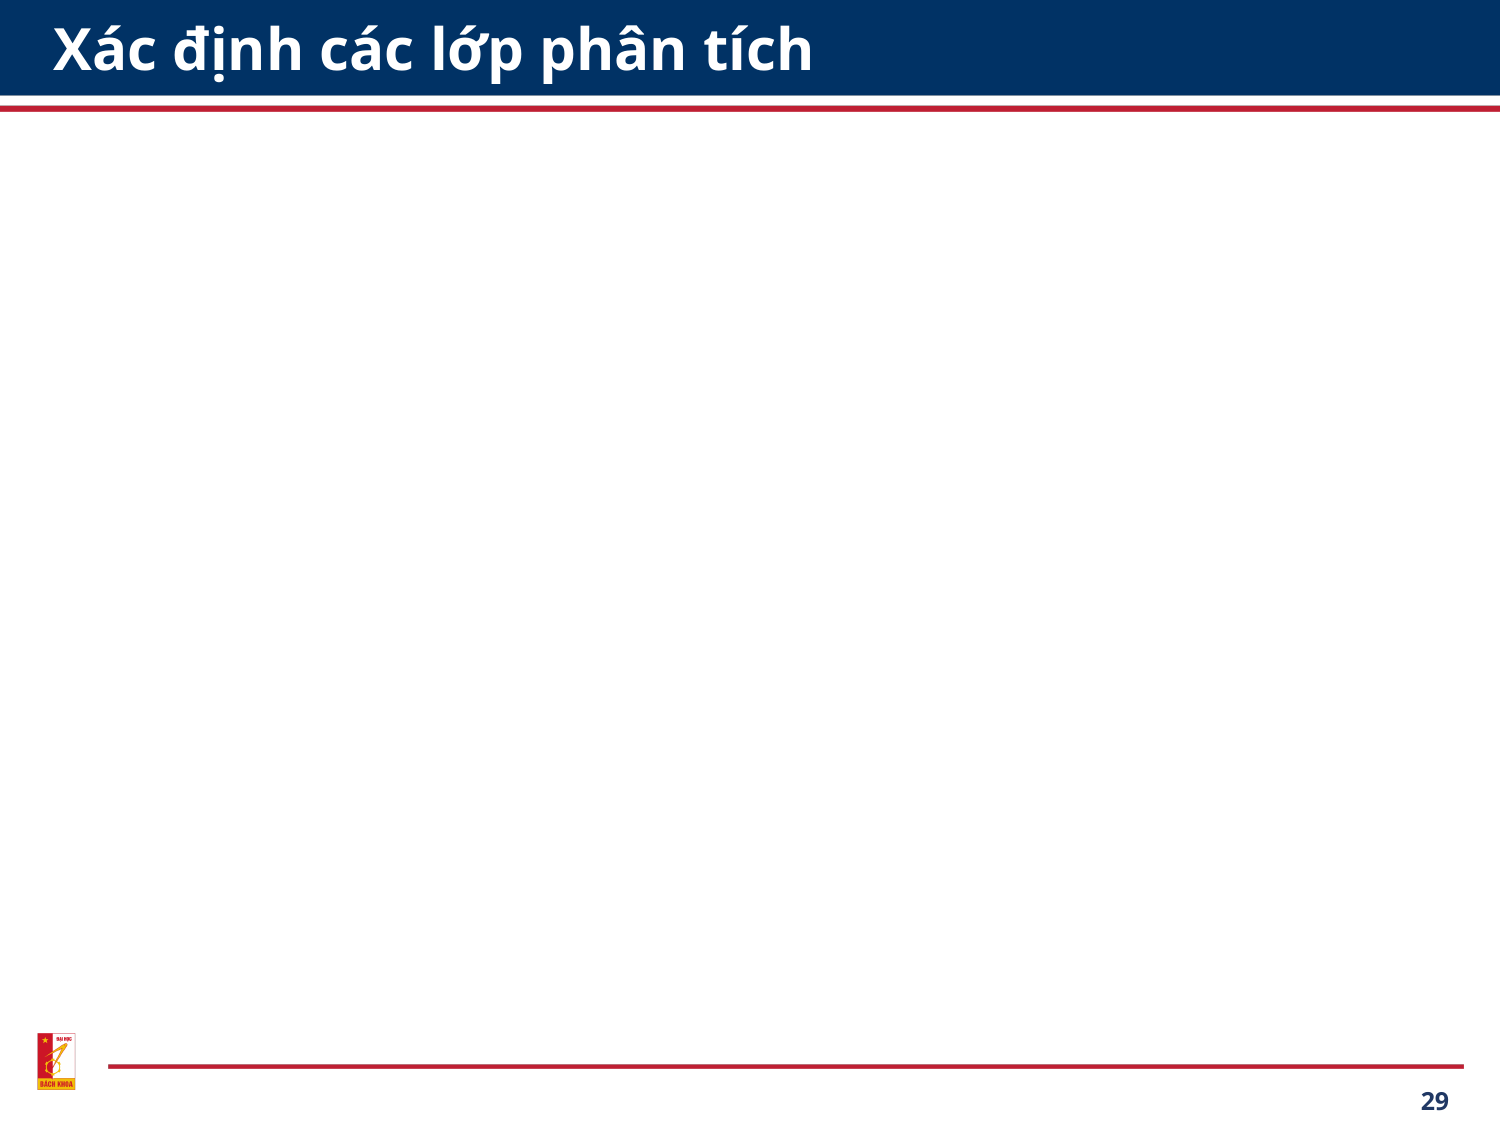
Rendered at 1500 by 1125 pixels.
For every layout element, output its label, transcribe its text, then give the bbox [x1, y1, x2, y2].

picture [0, 0, 1500, 1125]
slide_number 29 [1126, 1078, 1464, 1125]
title Xác định các lớp phân tích [38, 12, 1462, 87]
